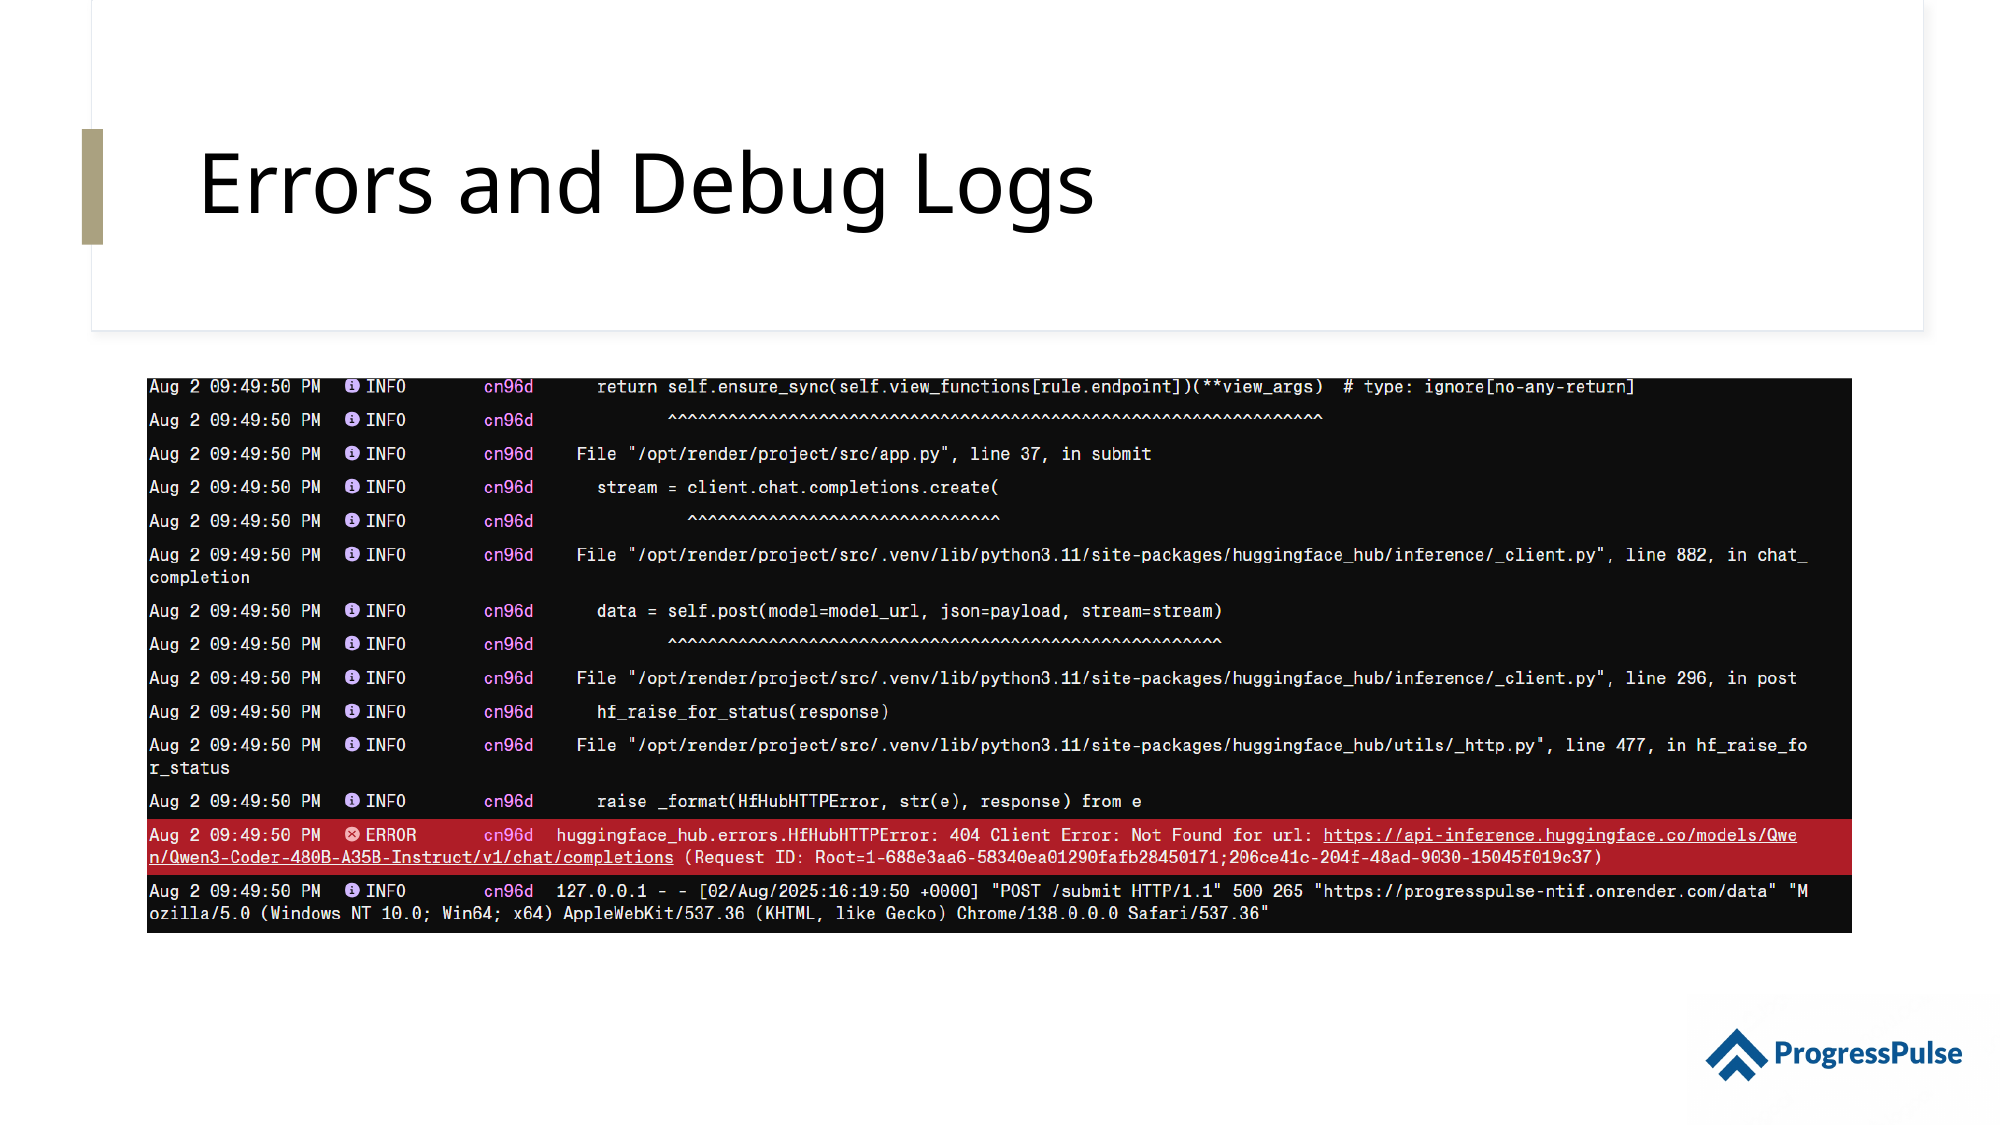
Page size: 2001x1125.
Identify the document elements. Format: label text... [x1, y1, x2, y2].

title Errors and Debug Logs [183, 90, 1851, 284]
picture [1686, 993, 2000, 1125]
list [147, 378, 1852, 933]
